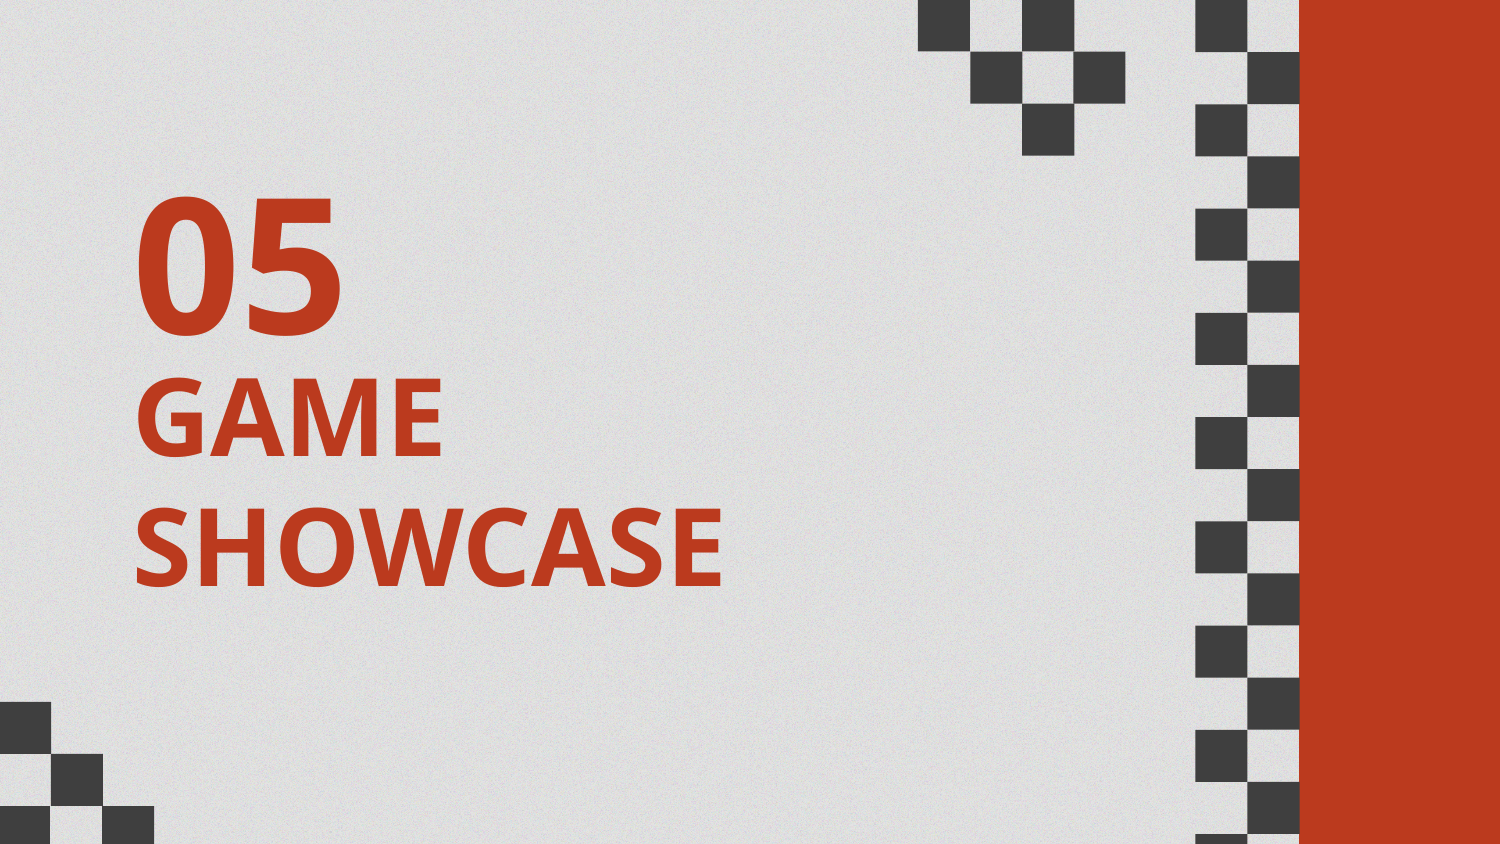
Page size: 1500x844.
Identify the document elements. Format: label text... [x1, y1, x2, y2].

title GAME SHOWCASE [116, 353, 750, 604]
title 05 [116, 175, 542, 342]
